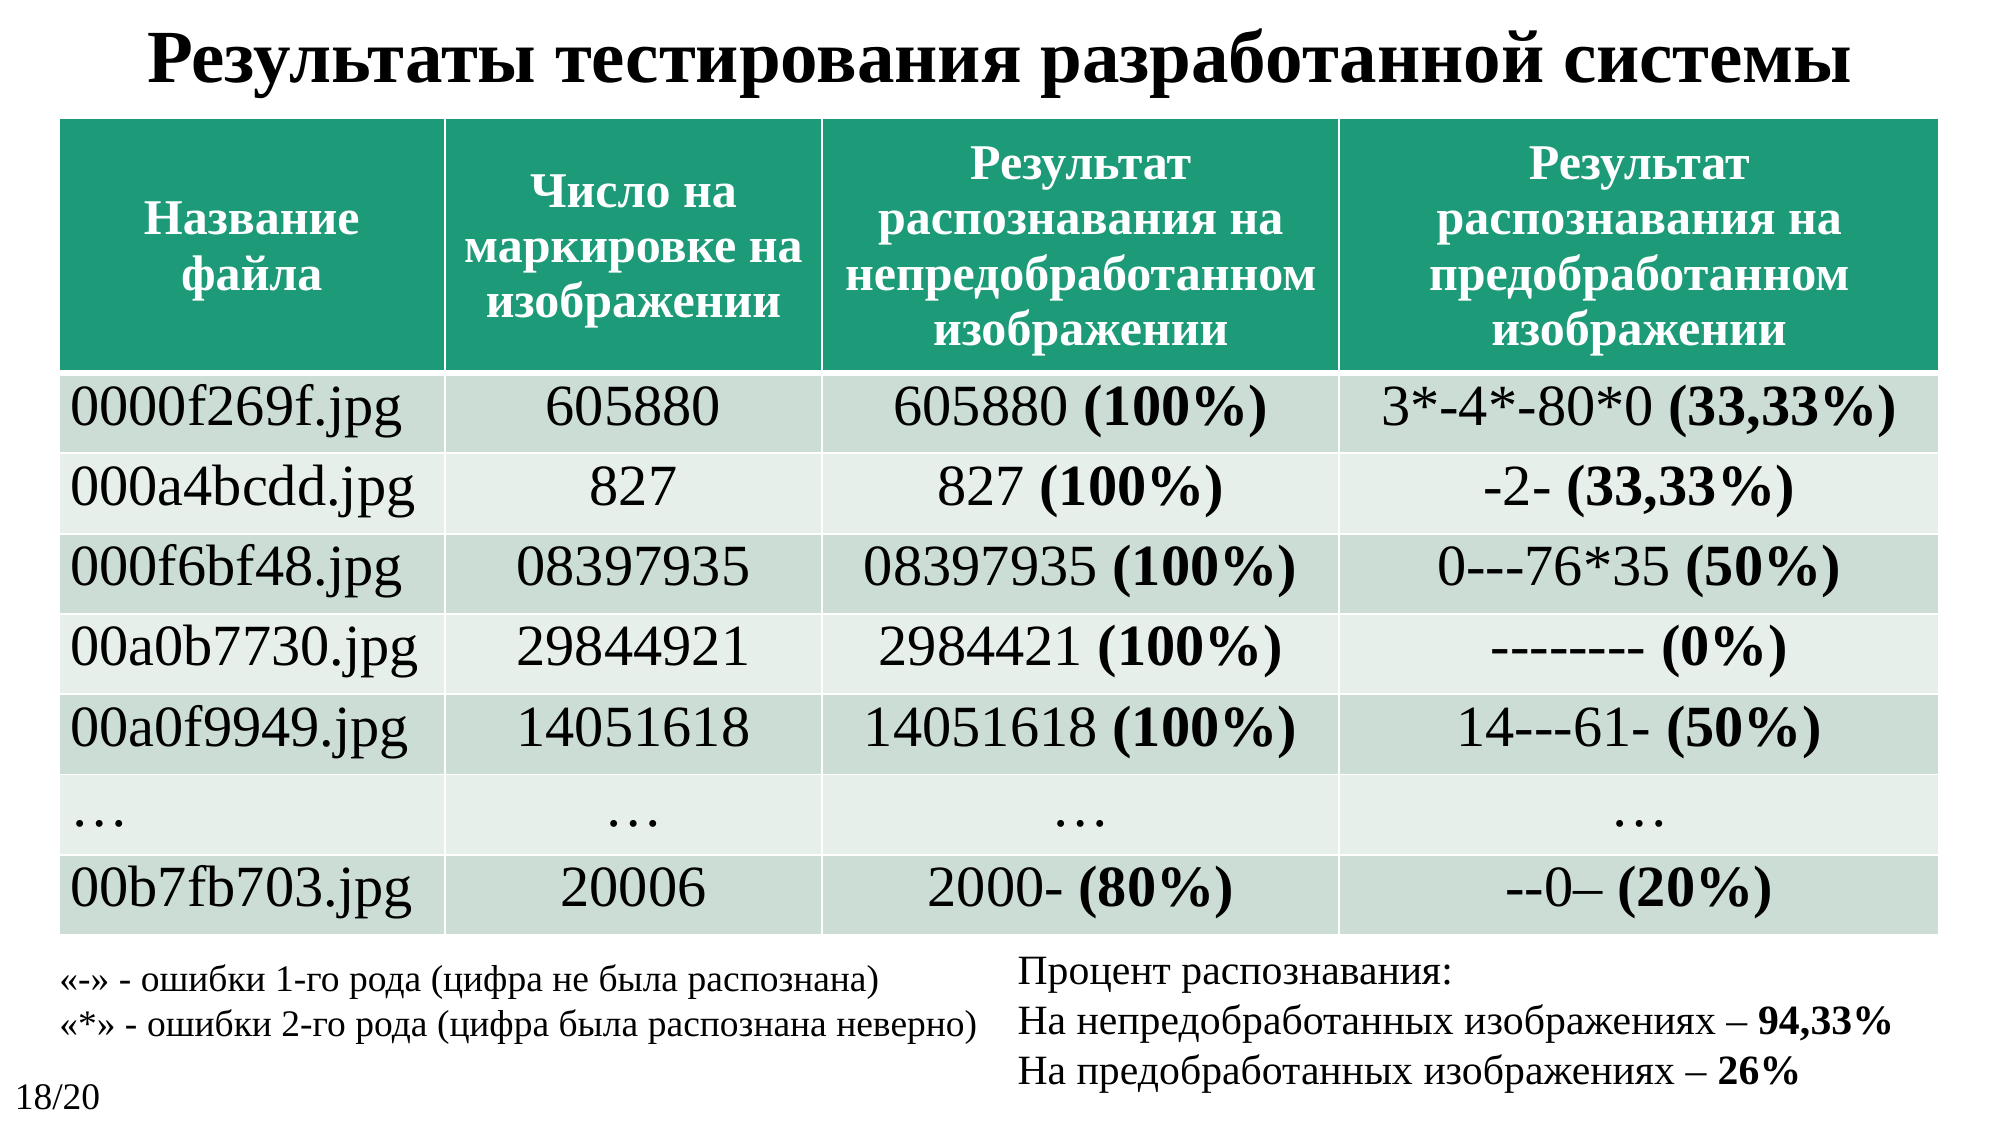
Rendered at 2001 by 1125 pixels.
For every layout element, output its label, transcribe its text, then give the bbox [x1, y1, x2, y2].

text_box Процент распознавания: На непредобработанных изображениях – 94,33% На предобработанных изображениях – 26% [1002, 935, 1910, 1100]
table_header Результат распознавания на предобработанном изображении [1340, 119, 1938, 370]
table_cell 2984421 (100%) [823, 615, 1338, 693]
table_cell … [60, 775, 444, 854]
text_box Результаты тестирования разработанной системы [0, 0, 2000, 105]
table_cell 29844921 [446, 615, 821, 693]
table_cell 0---76*35 (50%) [1340, 535, 1938, 613]
table_cell 827 [446, 454, 821, 533]
table_header Название файла [60, 119, 444, 370]
table_cell 827 (100%) [823, 454, 1338, 533]
table_cell 14051618 [446, 695, 821, 774]
table_cell 605880 [446, 376, 821, 452]
table_cell 2000- (80%) [823, 856, 1338, 934]
table_cell 08397935 [446, 535, 821, 613]
table_cell 000a4bcdd.jpg [60, 454, 444, 533]
table_cell -2- (33,33%) [1340, 454, 1938, 533]
table_cell … [446, 775, 821, 854]
text_box «-» - ошибки 1-го рода (цифра не была распознана) «*» - ошибки 2-го рода (цифра была распознана неверно) [44, 946, 994, 1052]
table_cell … [1340, 775, 1938, 854]
table_cell --0– (20%) [1340, 856, 1938, 934]
table_cell 000f6bf48.jpg [60, 535, 444, 613]
table_cell 00b7fb703.jpg [60, 856, 444, 934]
table_cell 00a0f9949.jpg [60, 695, 444, 774]
table_cell … [823, 775, 1338, 854]
table_cell 14---61- (50%) [1340, 695, 1938, 774]
table_header Результат распознавания на непредобработанном изображении [823, 119, 1338, 370]
table_cell 605880 (100%) [823, 376, 1338, 452]
table_cell 0000f269f.jpg [60, 376, 444, 452]
table_cell 00a0b7730.jpg [60, 615, 444, 693]
table_header Число на маркировке на изображении [446, 119, 821, 370]
table_cell 14051618 (100%) [823, 695, 1338, 774]
table_cell 08397935 (100%) [823, 535, 1338, 613]
table_cell 20006 [446, 856, 821, 934]
table_cell 3*-4*-80*0 (33,33%) [1340, 376, 1938, 452]
table_cell -------- (0%) [1340, 615, 1938, 693]
text_box 18/20 [0, 1064, 140, 1125]
